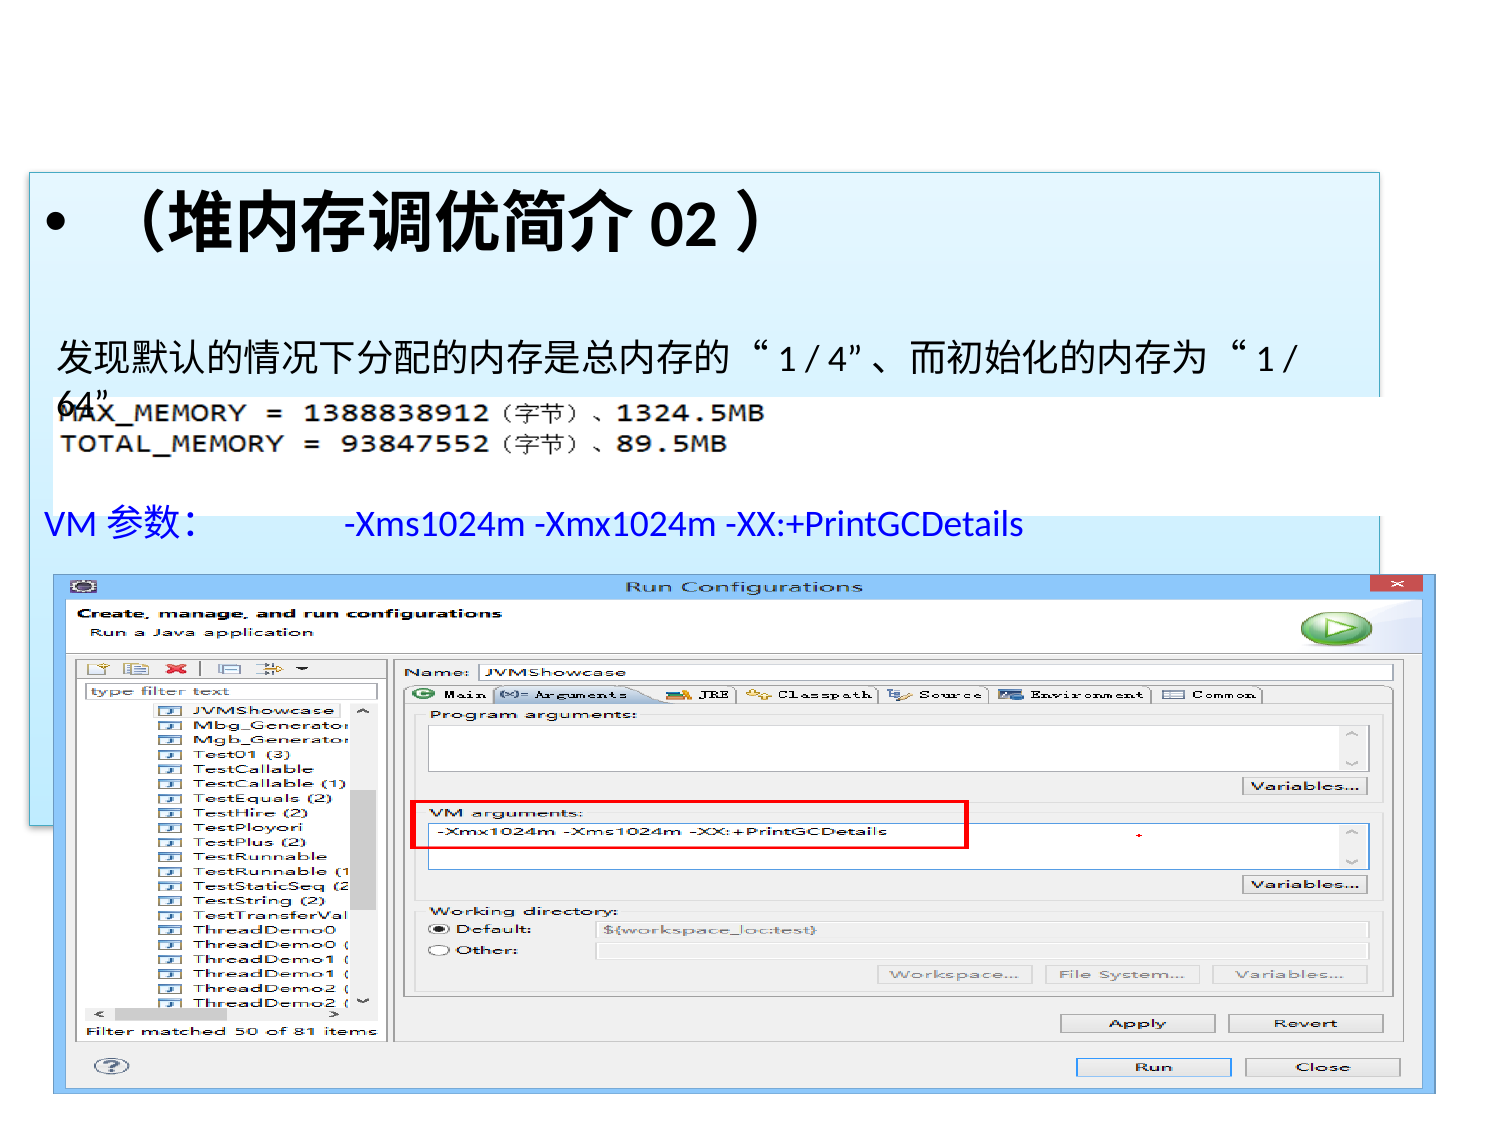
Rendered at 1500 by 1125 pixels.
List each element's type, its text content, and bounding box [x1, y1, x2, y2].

picture [52, 396, 1430, 516]
list （堆内存调优简介02） [29, 524, 1380, 826]
text_box 发现默认的情况下分配的内存是总内存的“1 / 4”、而初始化的内存为“1 / 64” [41, 326, 1365, 431]
text_box VM参数： -Xms1024m -Xmx1024m -XX:+PrintGCDetails [29, 491, 1294, 552]
list （堆内存调优简介02） [29, 172, 1380, 491]
picture [52, 574, 1436, 1095]
